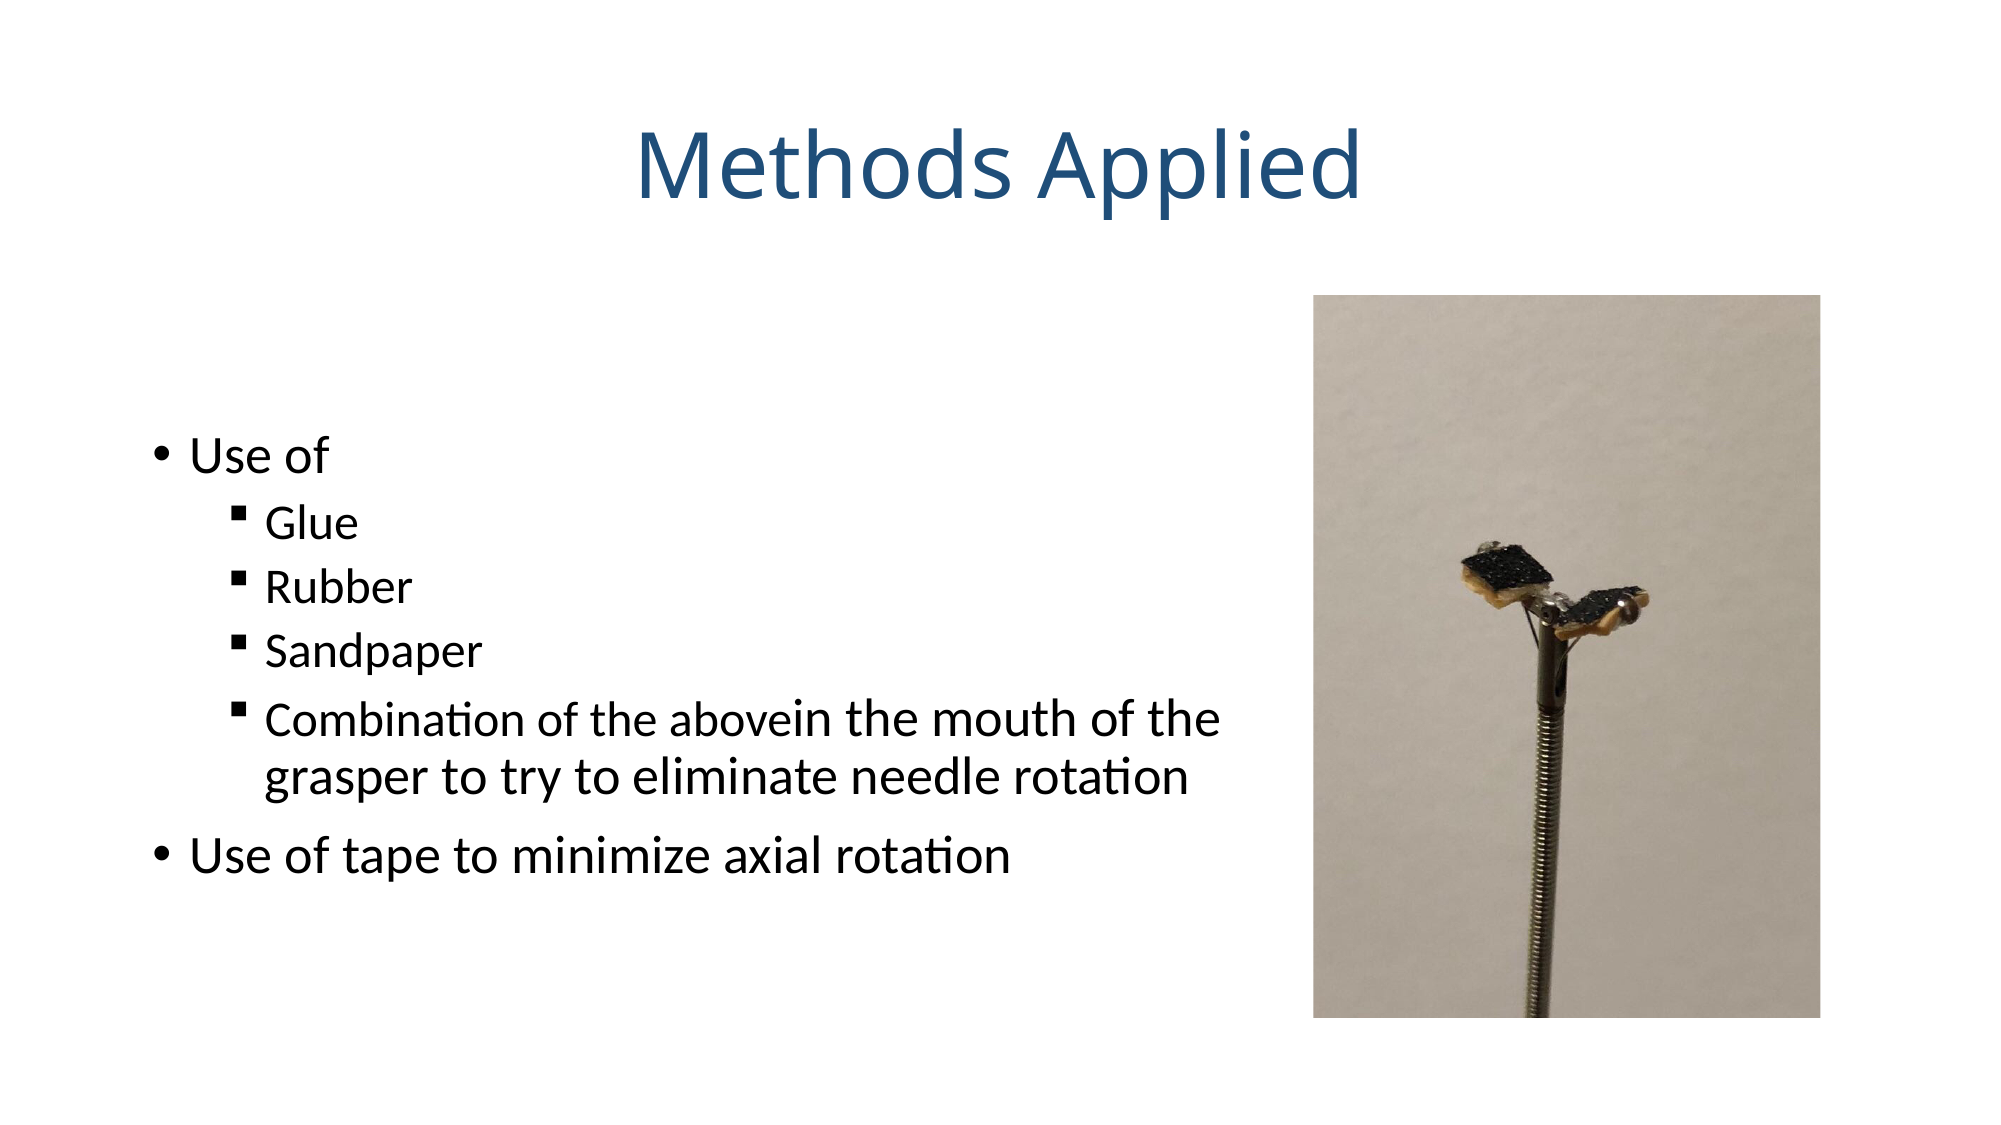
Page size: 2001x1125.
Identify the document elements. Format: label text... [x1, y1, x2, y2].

picture [1313, 294, 1821, 1018]
title Methods Applied [137, 59, 1863, 278]
list Use of Glue Rubber Sandpaper Combination of the abovein the mouth of the grasper to try to eliminate needle rotation Use of tape to minimize axial rotation [137, 299, 1259, 1014]
